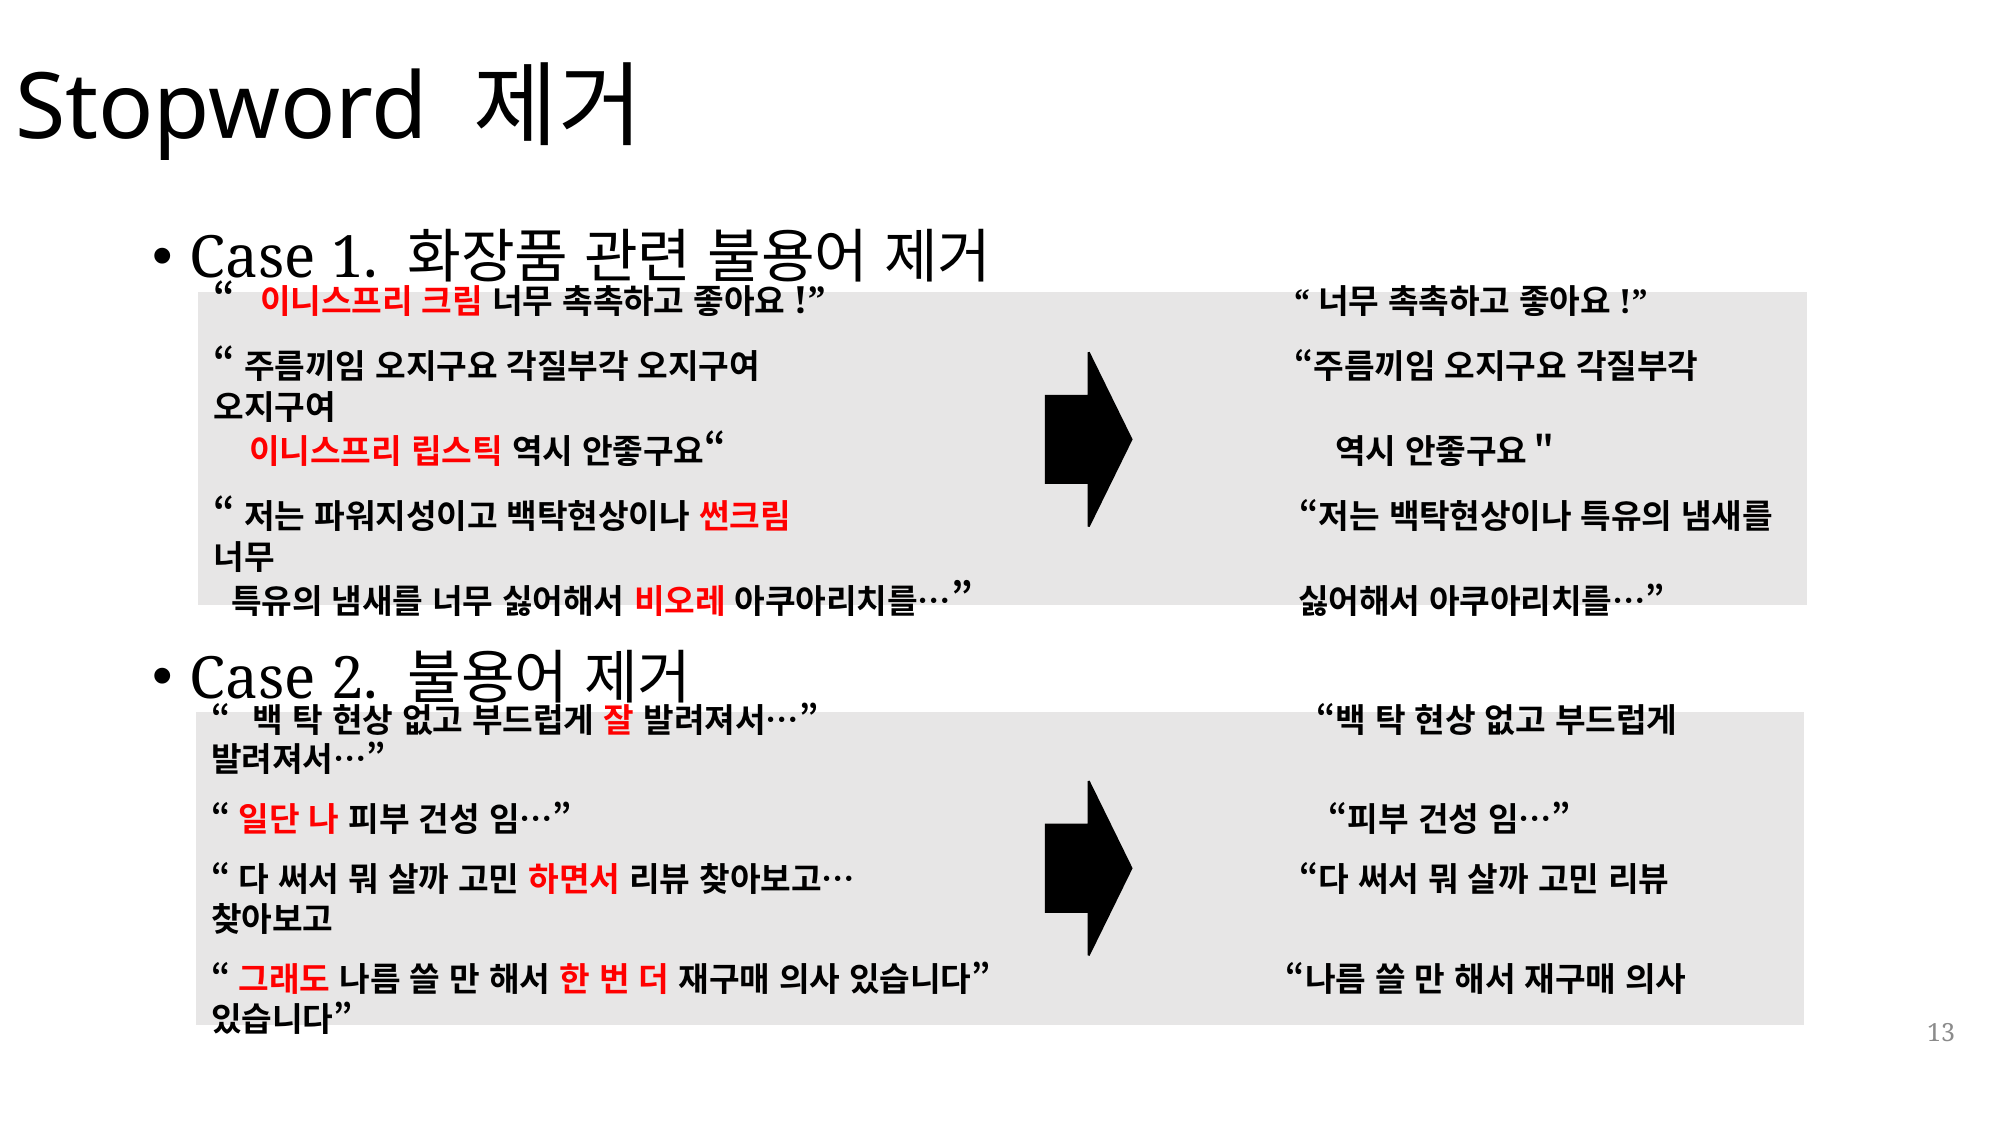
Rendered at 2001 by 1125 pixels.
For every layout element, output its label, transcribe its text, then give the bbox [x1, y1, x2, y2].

list Case 1. 화장품 관련 불용어 제거 [137, 219, 1882, 640]
text_box Case 2. 불용어 제거 [137, 640, 1882, 1061]
text_box [1044, 351, 1133, 527]
slide_number 13 [1520, 1003, 1971, 1064]
title Stopword 제거 [0, 0, 1725, 218]
text_box [1044, 780, 1133, 956]
text_box “백 탁 현상 없고 부드럽게 잘 발려져서…” “백 탁 현상 없고 부드럽게 발려져서…” “일단 나 피부 건성 임…” “피부 건성 임…” “다 써서 뭐 살까 고민 하면서 리뷰 찾아보고… “다 써서 뭐 살까 고민 리뷰 찾아보고 “그래도 나름 쓸 만 해서 한 번 더 재구매 의사 있습니다” “나름 쓸 만 해서 재구매 의사 있습니다” [196, 712, 1804, 1025]
text_box “이니스프리 크림 너무 촉촉하고 좋아요!” “너무 촉촉하고 좋아요!” “주름끼임 오지구요 각질부각 오지구여 “주름끼임 오지구요 각질부각 오지구여 이니스프리 립스틱 역시 안좋구요“ 역시 안좋구요＂ “저는 파워지성이고 백탁현상이나 썬크림 “저는 백탁현상이나 특유의 냄새를 너무 특유의 냄새를 너무 싫어해서 비오레 아쿠아리치를…” 싫어해서 아쿠아리치를…” [198, 292, 1807, 605]
